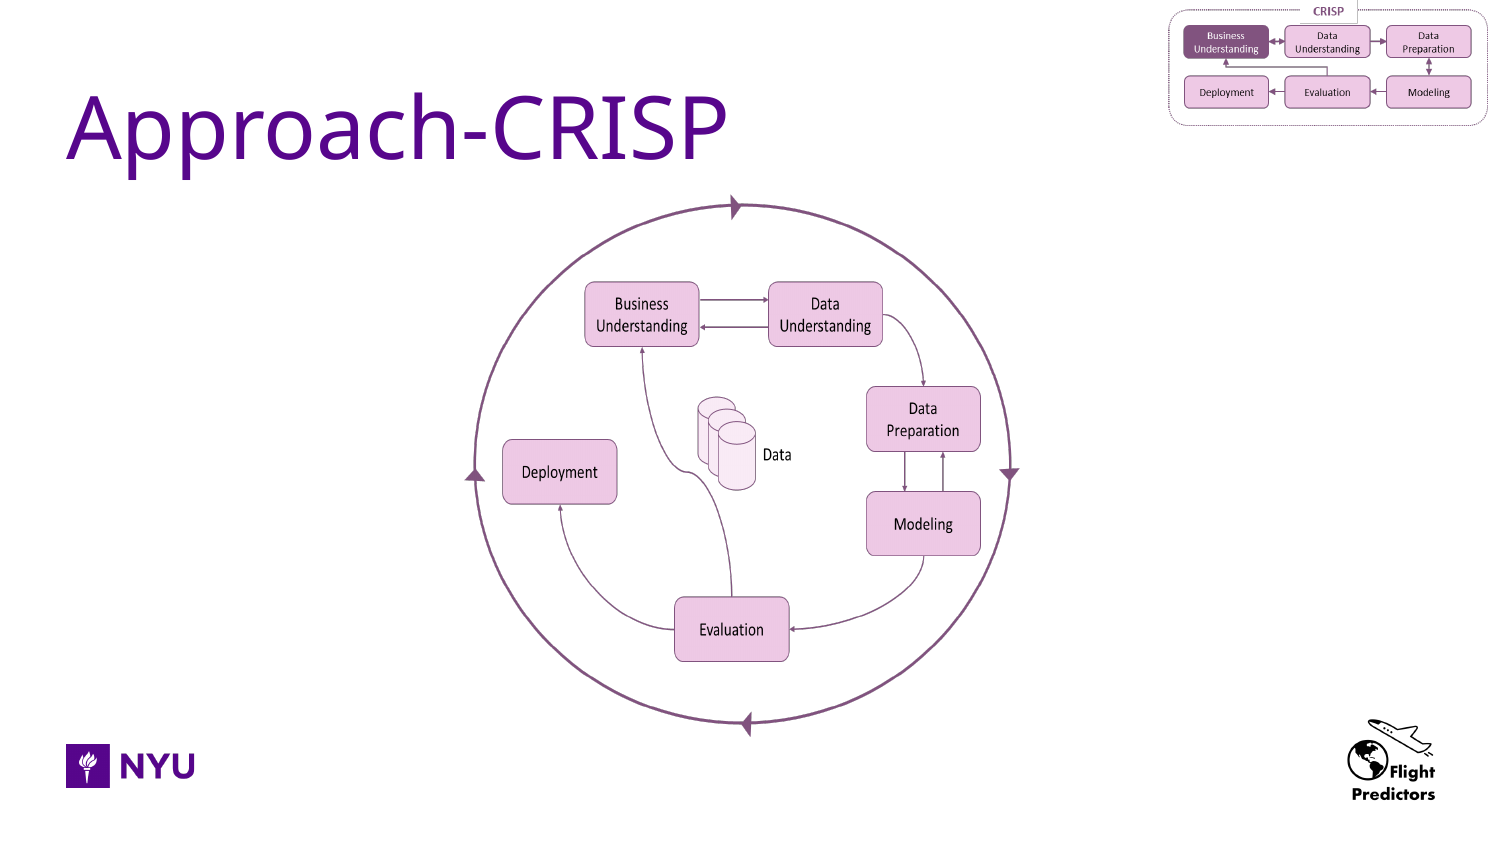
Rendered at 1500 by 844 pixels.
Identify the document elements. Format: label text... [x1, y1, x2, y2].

picture [1167, 0, 1488, 126]
picture [464, 194, 1020, 737]
title Approach-CRISP [51, 72, 1434, 167]
picture [1329, 716, 1446, 816]
picture [66, 744, 195, 788]
